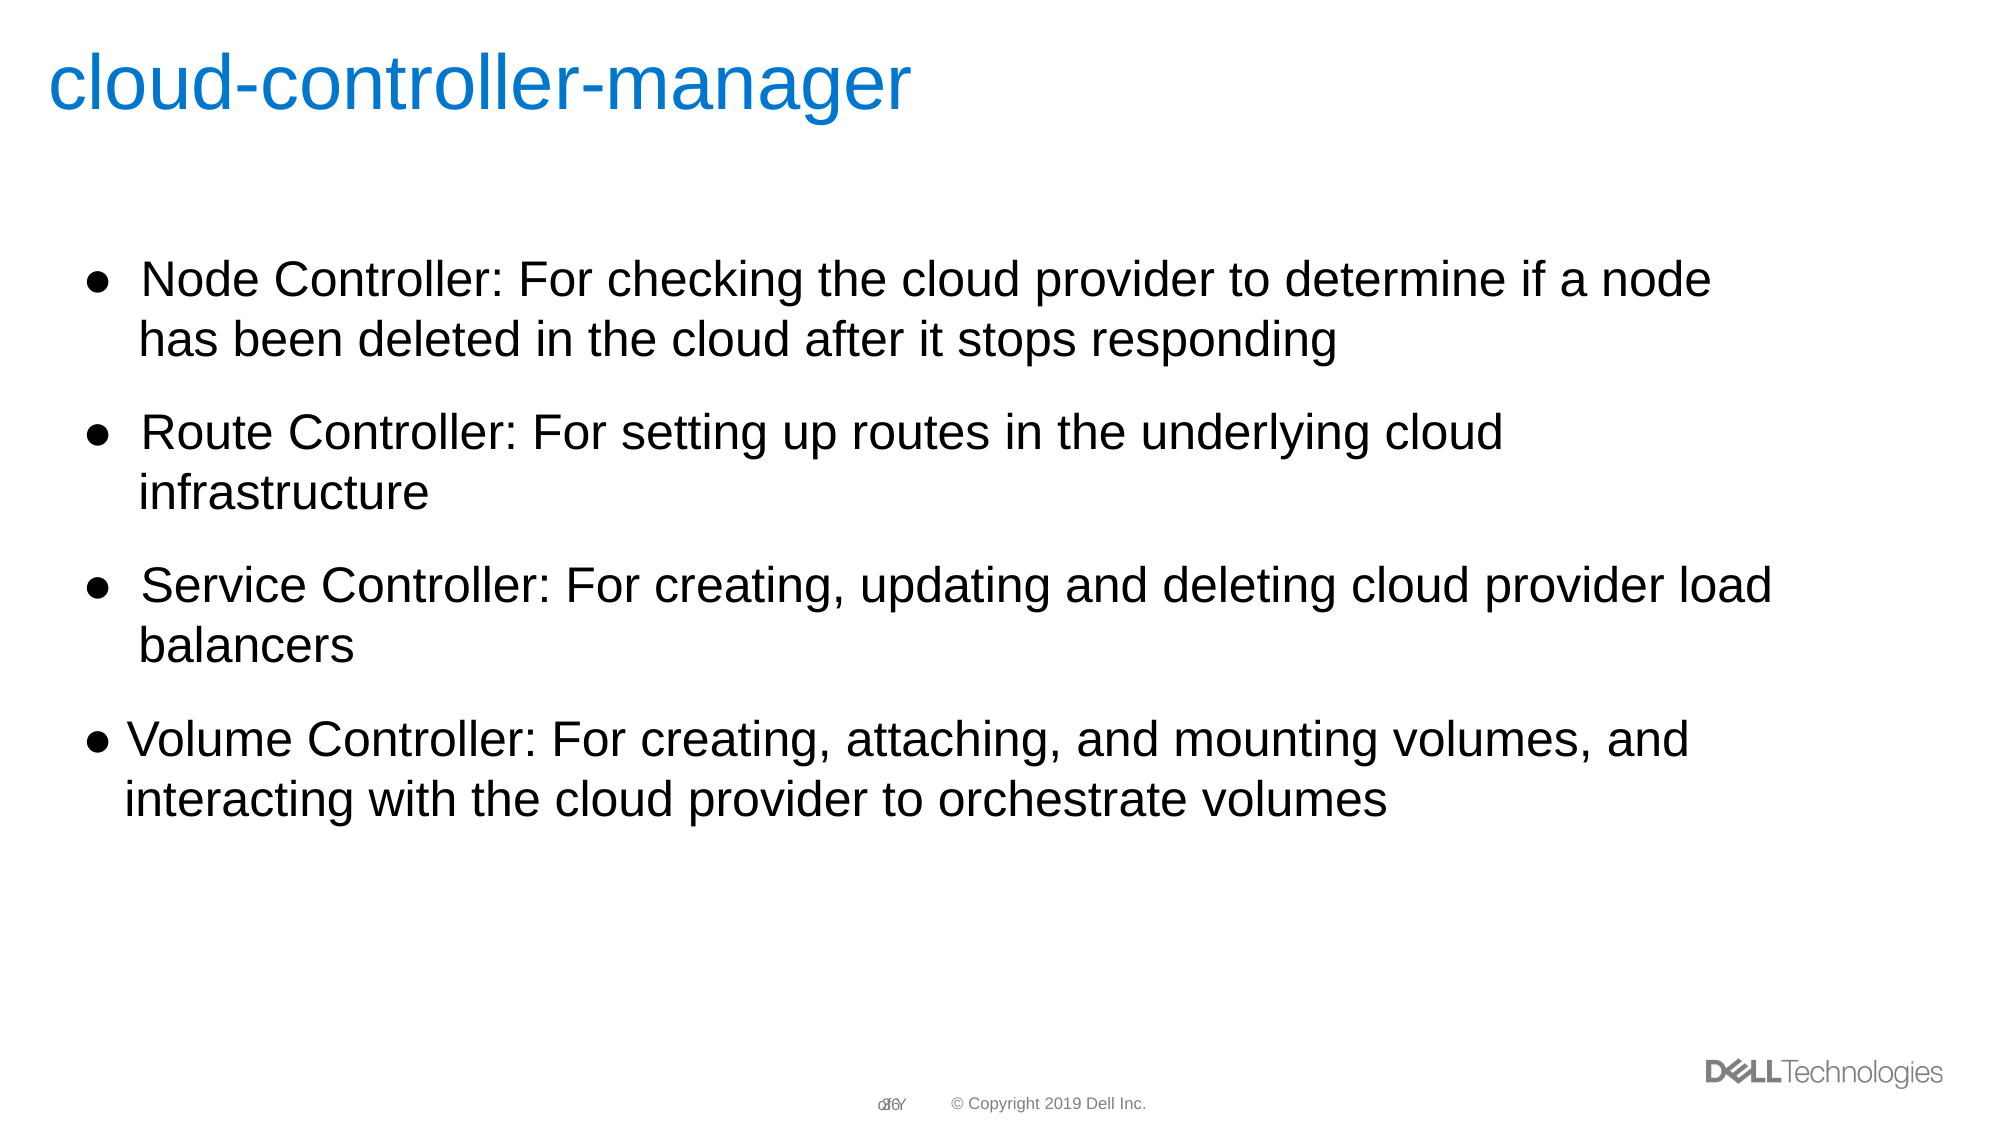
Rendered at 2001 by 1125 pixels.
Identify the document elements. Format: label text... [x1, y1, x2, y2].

picture [1706, 1058, 1943, 1089]
text_box ● Node Controller: For checking the cloud provider to determine if a node has been deleted in the cloud after it stops responding ● Route Controller: For setting up routes in the underlying cloud infrastructure ● Service Controller: For creating, updating and deleting cloud provider load balancers ● Volume Controller: For creating, attaching, and mounting volumes, and interacting with the cloud provider to orchestrate volumes [62, 226, 1938, 951]
title cloud-controller-manager [48, 42, 1924, 231]
